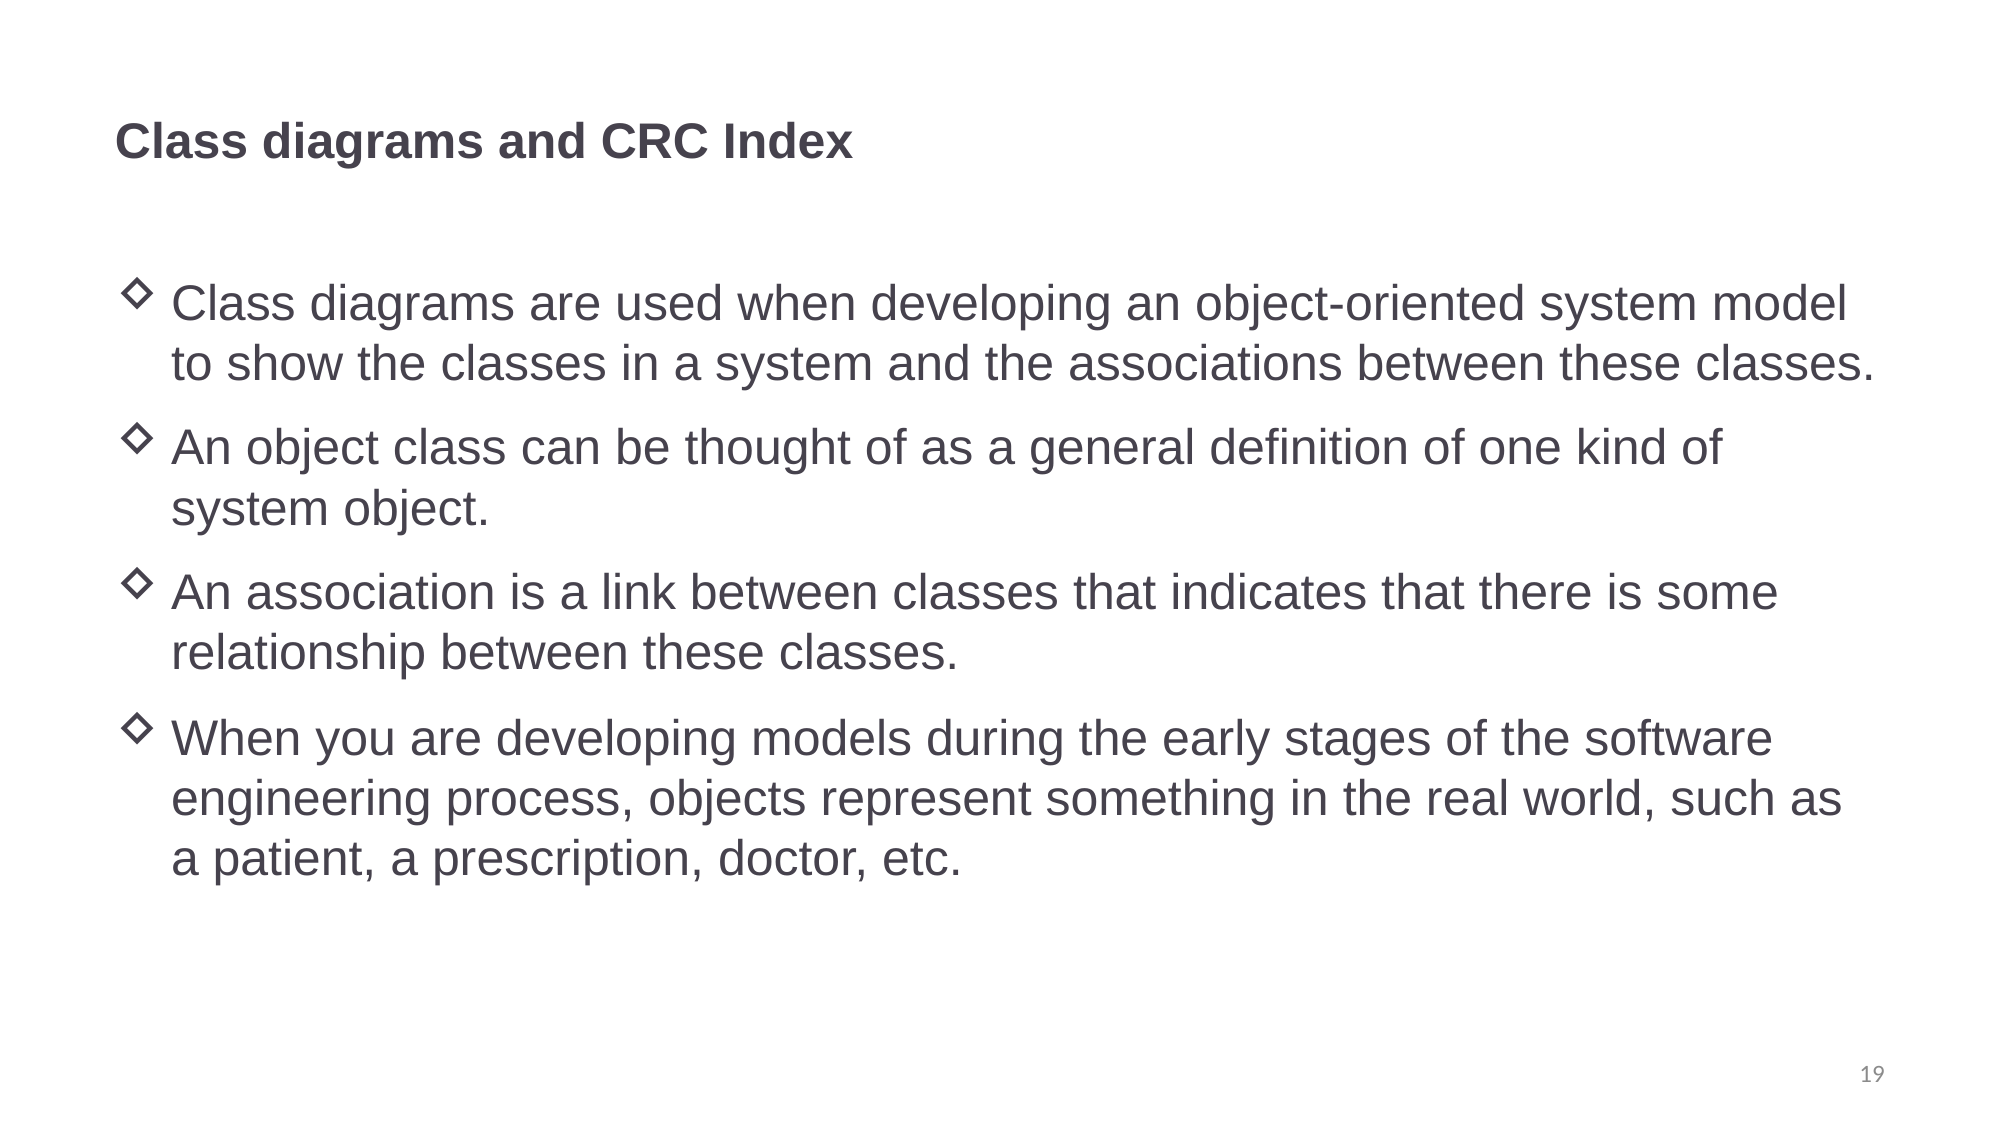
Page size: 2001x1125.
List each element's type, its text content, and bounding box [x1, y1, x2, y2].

slide_number 19 [1433, 1042, 1900, 1103]
list Class diagrams are used when developing an object-oriented system model to show the classes in a system and the associations between these classes. An object class can be thought of as a general definition of one kind of system object. An association is a link between classes that indicates that there is some relationship between these classes. When you are developing models during the early stages of the software engineering process, objects represent something in the real world, such as a patient, a prescription, doctor, etc. [99, 262, 1900, 1005]
title Class diagrams and CRC Index [99, 44, 1696, 233]
